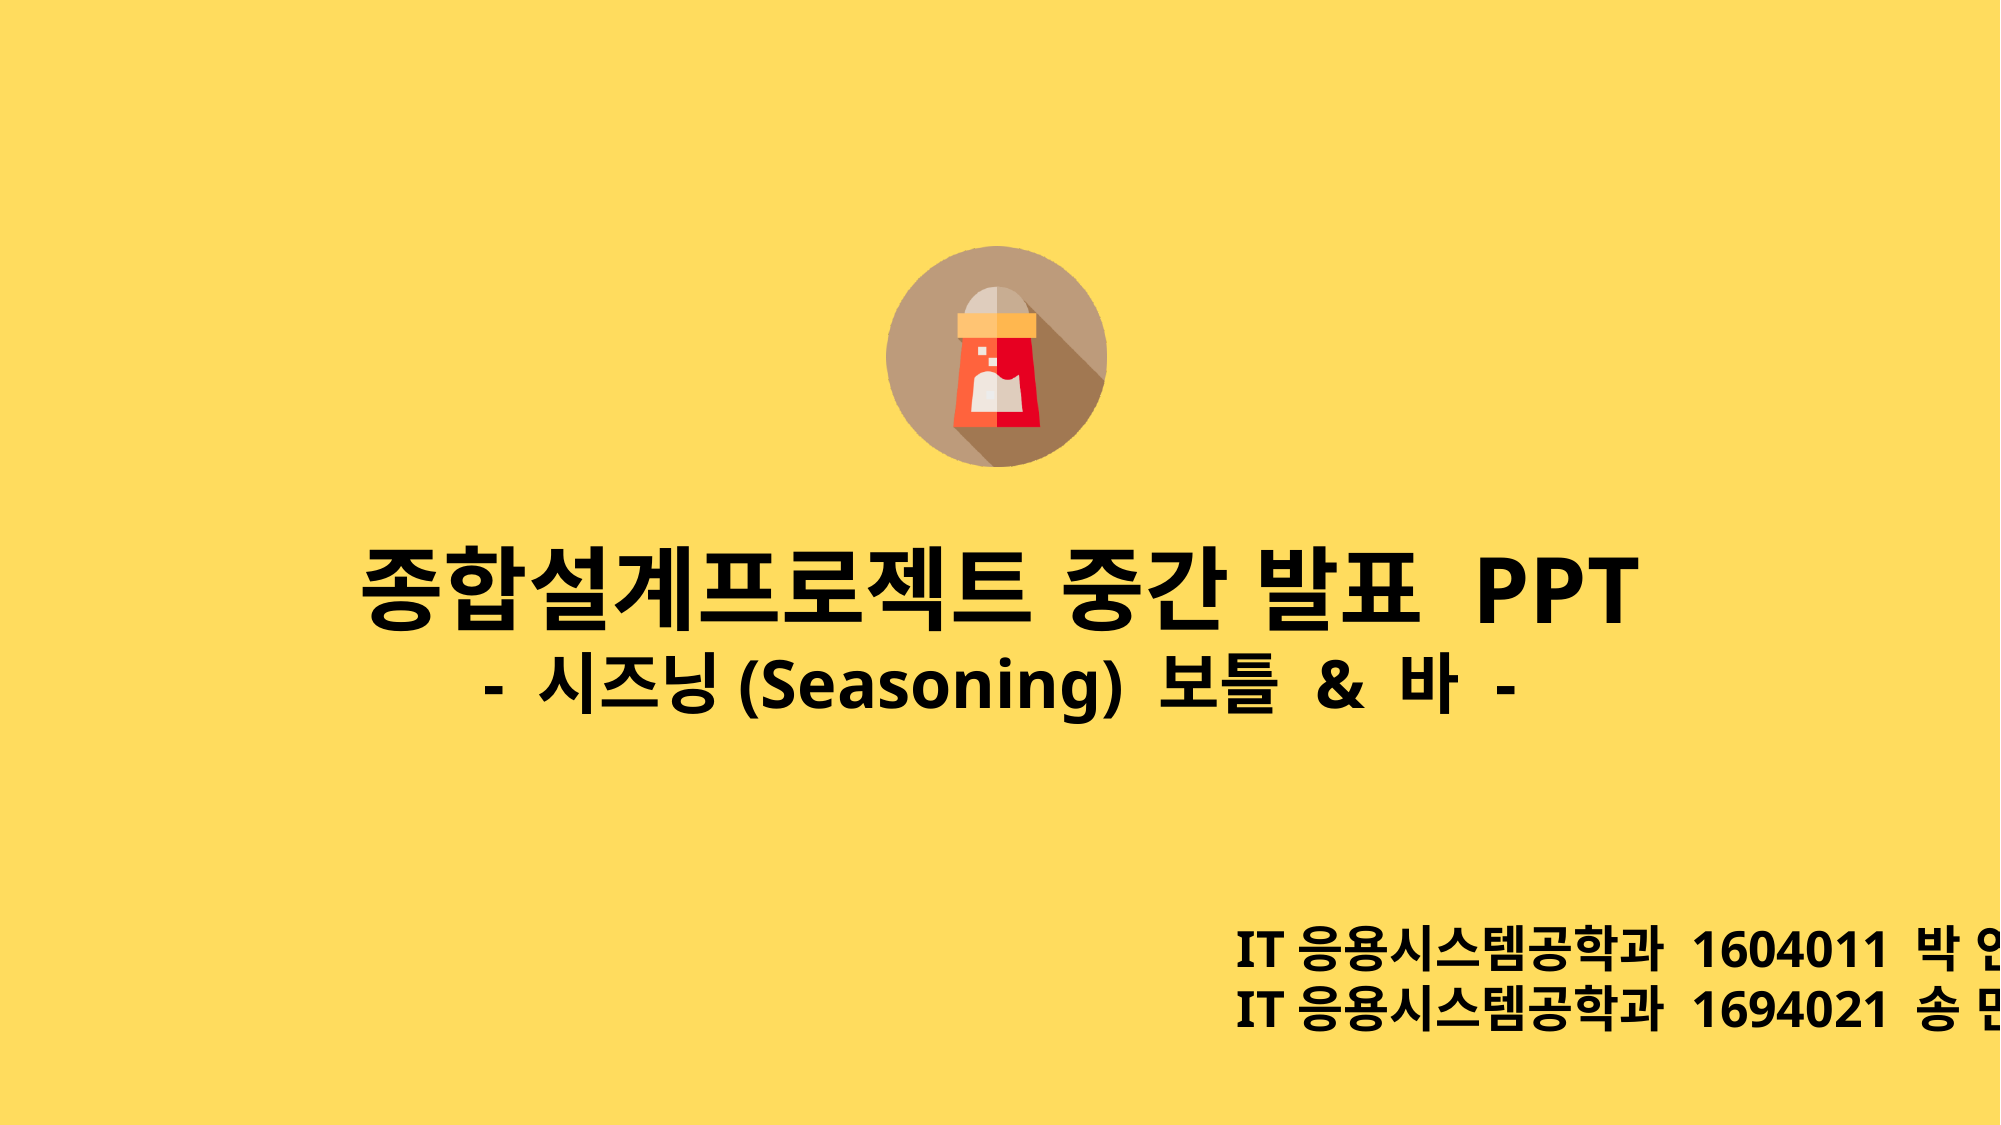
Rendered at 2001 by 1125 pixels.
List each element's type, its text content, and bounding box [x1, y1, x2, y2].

picture [886, 246, 1107, 467]
text_box 종합설계프로젝트 중간 발표 PPT - 시즈닝(Seasoning) 보틀 & 바 - [344, 524, 1656, 729]
text_box IT응용시스템공학과 1604011 박 연주 IT응용시스템공학과 1694021 송 민주 [1222, 909, 2000, 1045]
